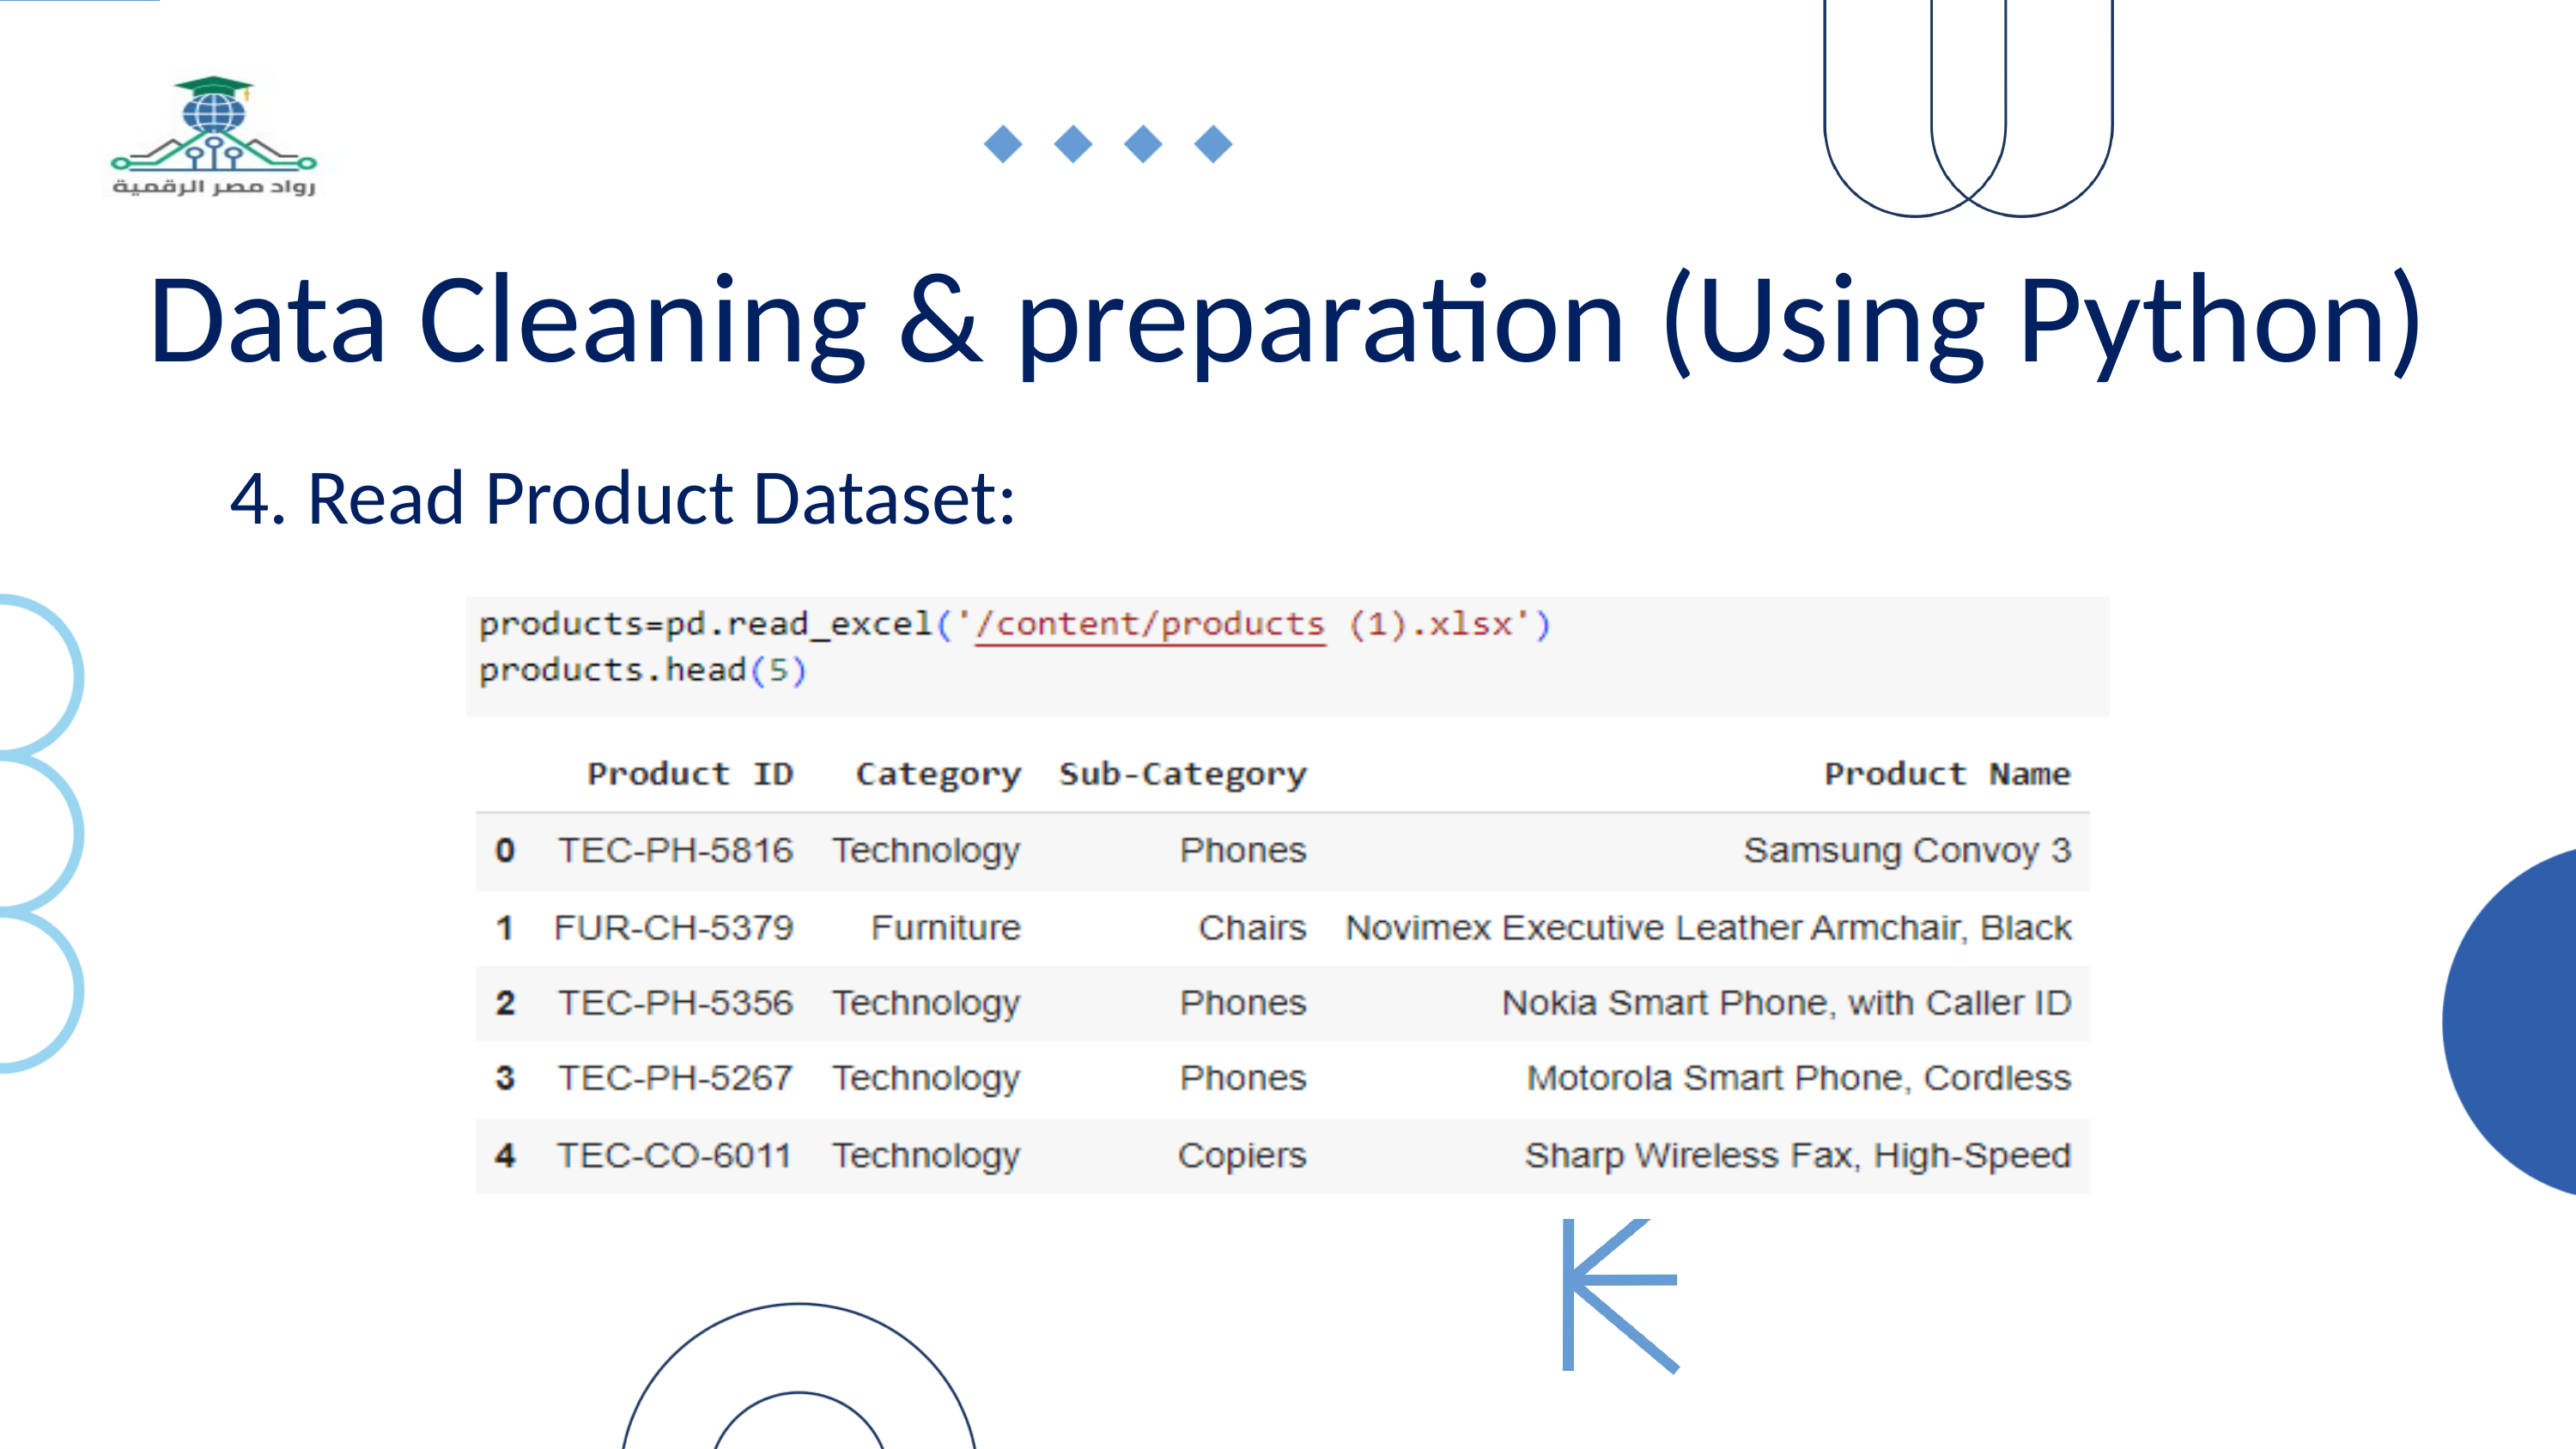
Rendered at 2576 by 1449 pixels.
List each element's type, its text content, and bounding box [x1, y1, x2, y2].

text_box Data Cleaning & preparation (Using Python) [134, 226, 2442, 394]
picture [466, 596, 2110, 1219]
picture [0, 0, 430, 274]
text_box 4. Read Product Dataset: [185, 425, 2469, 547]
text_box [0, 0, 2576, 1449]
text_box [1553, 1228, 1690, 1384]
text_box [1814, 0, 2123, 226]
